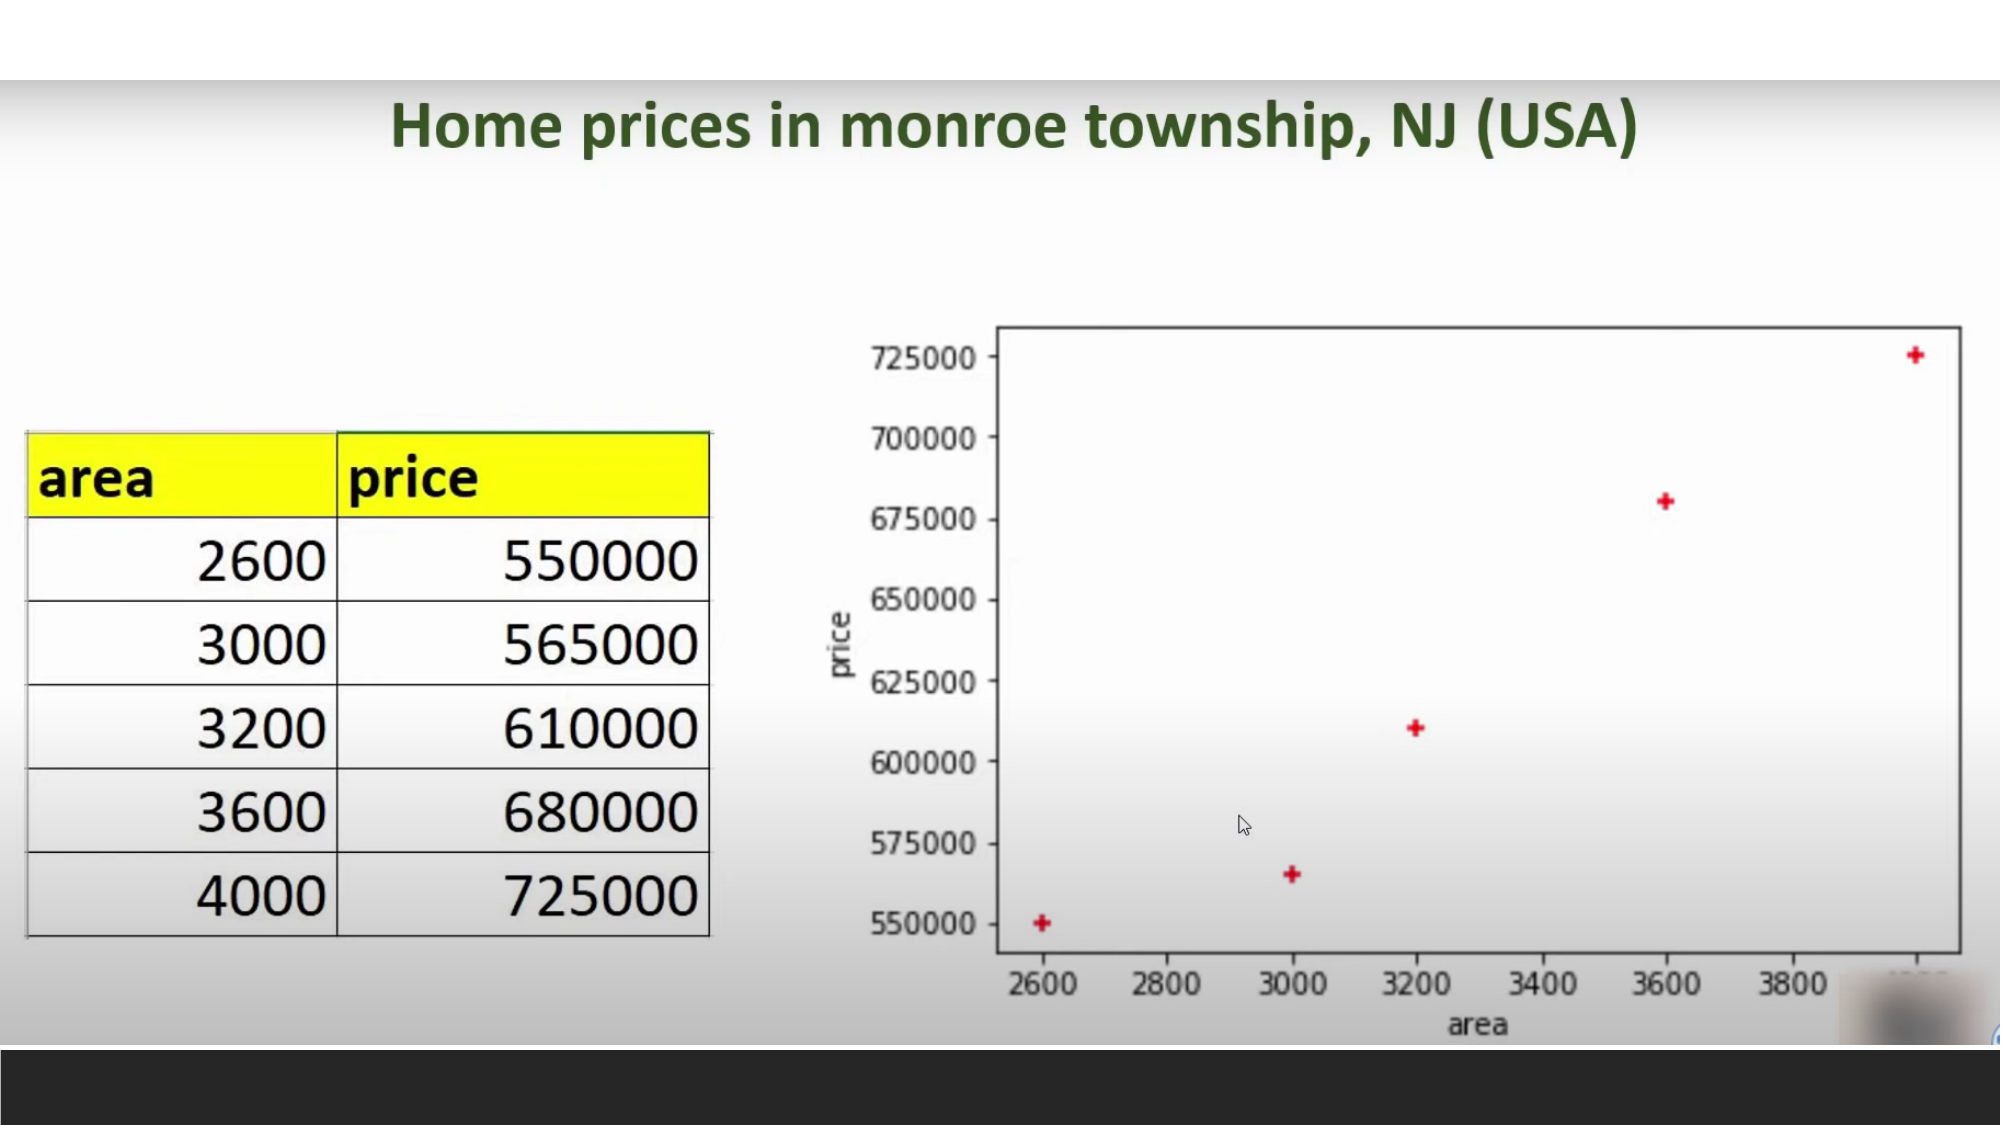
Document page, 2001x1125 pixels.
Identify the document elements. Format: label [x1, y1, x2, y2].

picture [0, 80, 2000, 1045]
